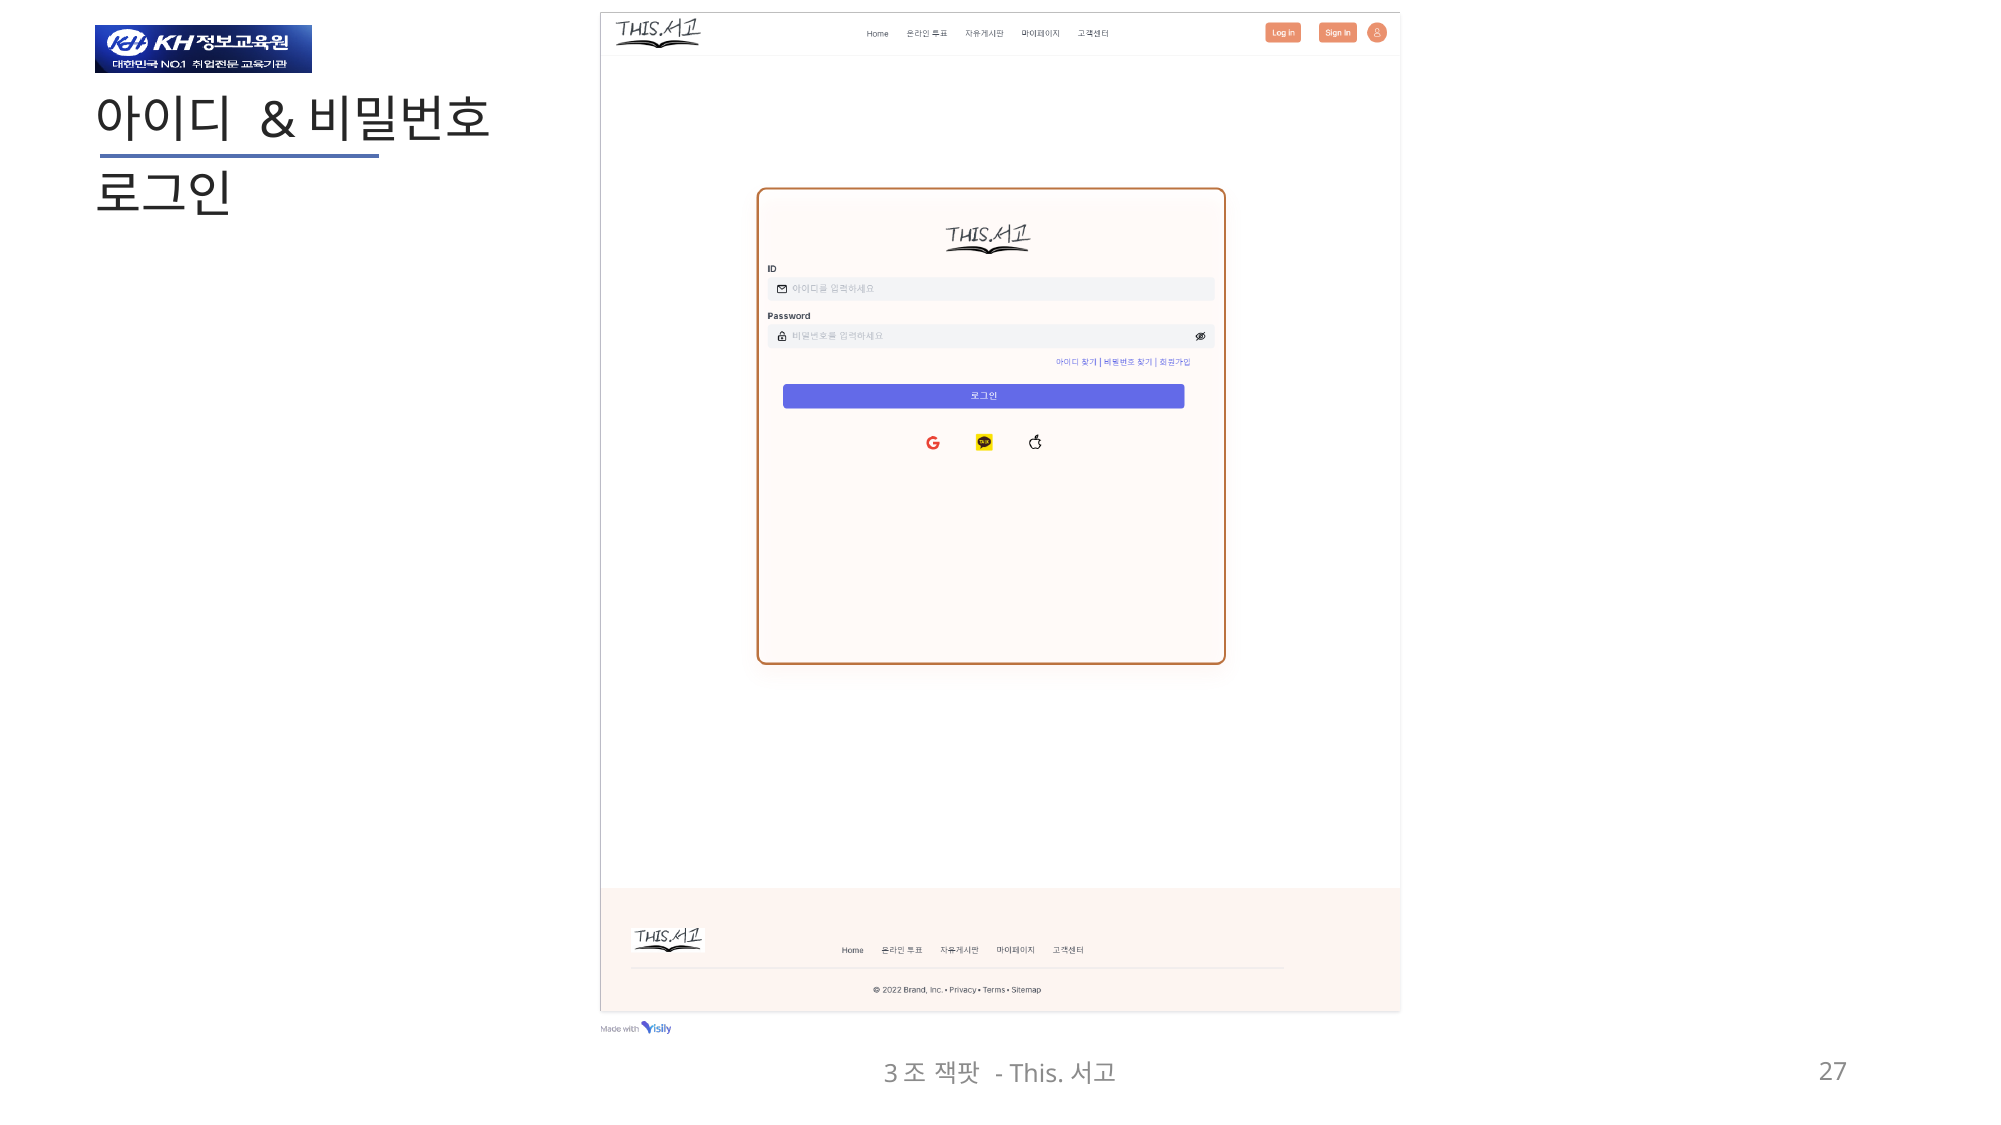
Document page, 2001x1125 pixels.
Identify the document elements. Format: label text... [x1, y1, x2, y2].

picture [94, 25, 312, 73]
text_box 아이디 &비밀번호 로그인 [95, 72, 519, 223]
footer 3조 잭팟 - This.서고 [662, 1046, 1338, 1103]
picture [587, 0, 1413, 1046]
slide_number 25 [1412, 1042, 1863, 1103]
